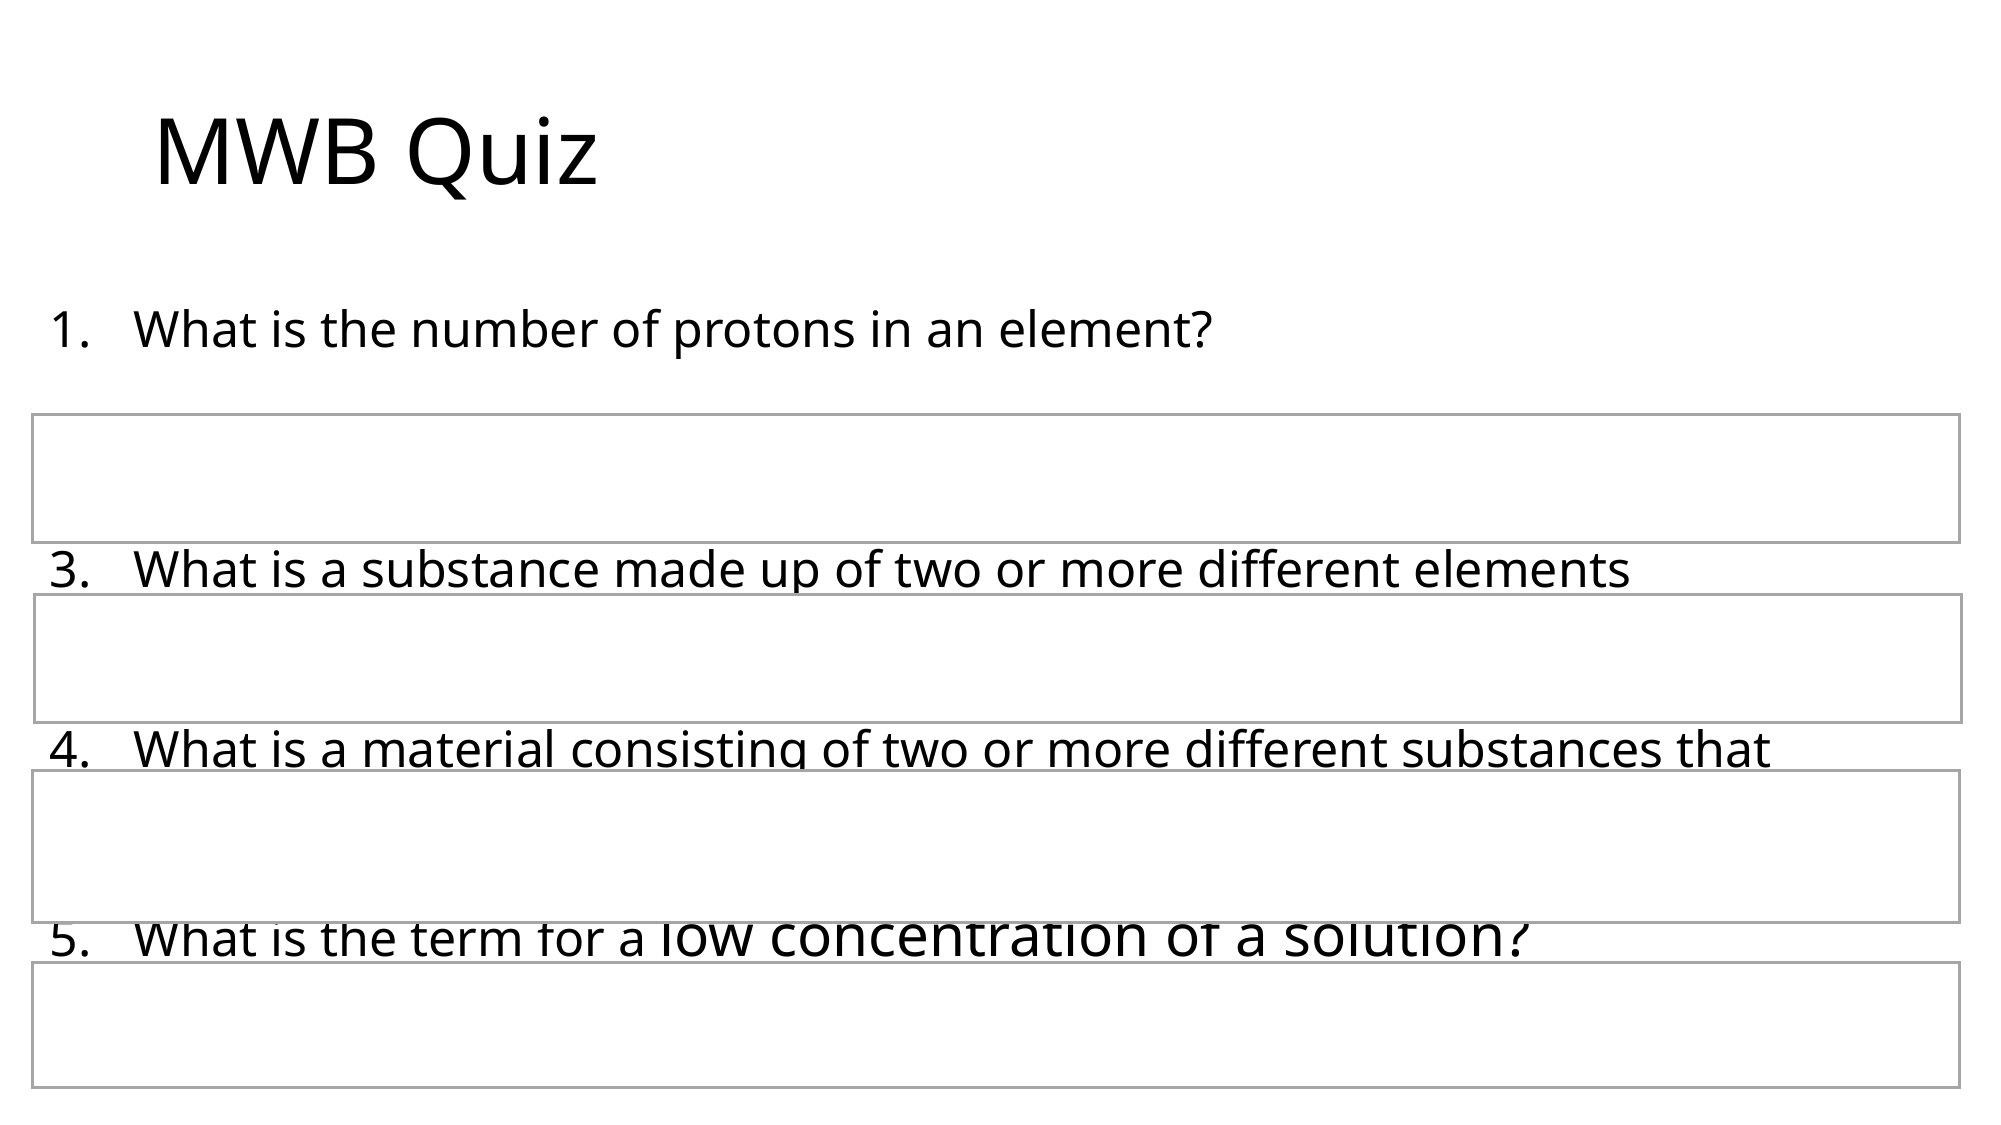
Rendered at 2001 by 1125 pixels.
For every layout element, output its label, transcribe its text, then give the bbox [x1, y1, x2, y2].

text_box [31, 961, 1961, 1089]
text_box What is the number of protons in an element? What is the combined number of protons and neutrons in an element? What is a substance made up of two or more different elements chemically bonded together? What is a material consisting of two or more different substances that are not chemically combined? What is the term for a low concentration of a solution? [34, 290, 1834, 413]
text_box [31, 413, 1961, 544]
text_box [31, 769, 1961, 924]
text_box What is the number of protons in an element? What is the combined number of protons and neutrons in an element? What is a substance made up of two or more different elements chemically bonded together? What is a material consisting of two or more different substances that are not chemically combined? What is the term for a low concentration of a solution? [34, 924, 1834, 961]
text_box What is the number of protons in an element? What is the combined number of protons and neutrons in an element? What is a substance made up of two or more different elements chemically bonded together? What is a material consisting of two or more different substances that are not chemically combined? What is the term for a low concentration of a solution? [34, 724, 1834, 769]
title MWB Quiz [137, 46, 1863, 264]
text_box [33, 593, 1963, 724]
text_box What is the number of protons in an element? What is the combined number of protons and neutrons in an element? What is a substance made up of two or more different elements chemically bonded together? What is a material consisting of two or more different substances that are not chemically combined? What is the term for a low concentration of a solution? [34, 544, 1834, 593]
